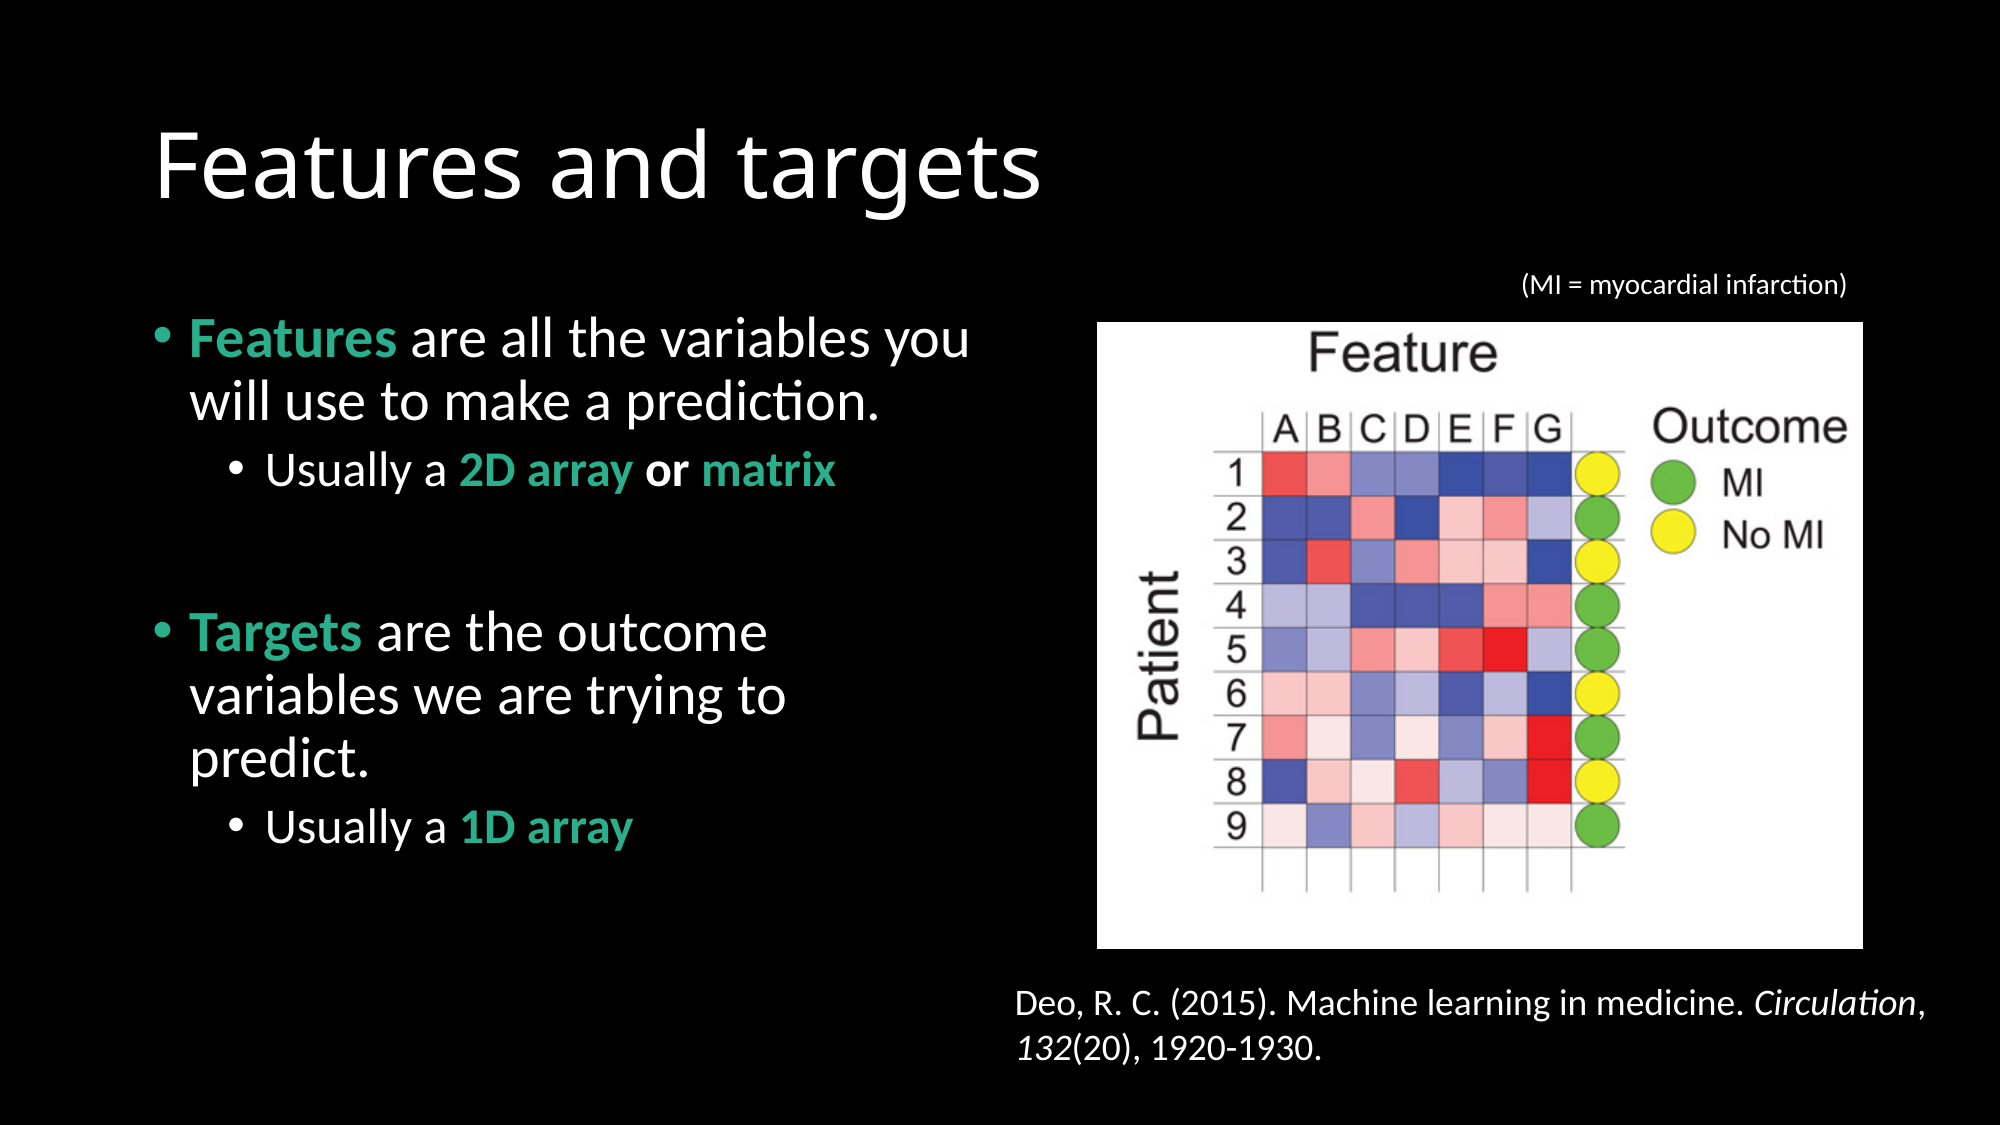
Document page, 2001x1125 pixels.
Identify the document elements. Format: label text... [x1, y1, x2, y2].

title Features and targets [137, 59, 1863, 278]
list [1097, 322, 1863, 949]
text_box (MI = myocardial infarction) [1240, 258, 1863, 309]
text_box Deo, R. C. (2015). Machine learning in medicine. Circulation, 132(20), 1920-1930. [999, 970, 2000, 1076]
list Features are all the variables you will use to make a prediction. Usually a 2D array or matrix Targets are the outcome variables we are trying to predict. Usually a 1D array [137, 299, 988, 1014]
